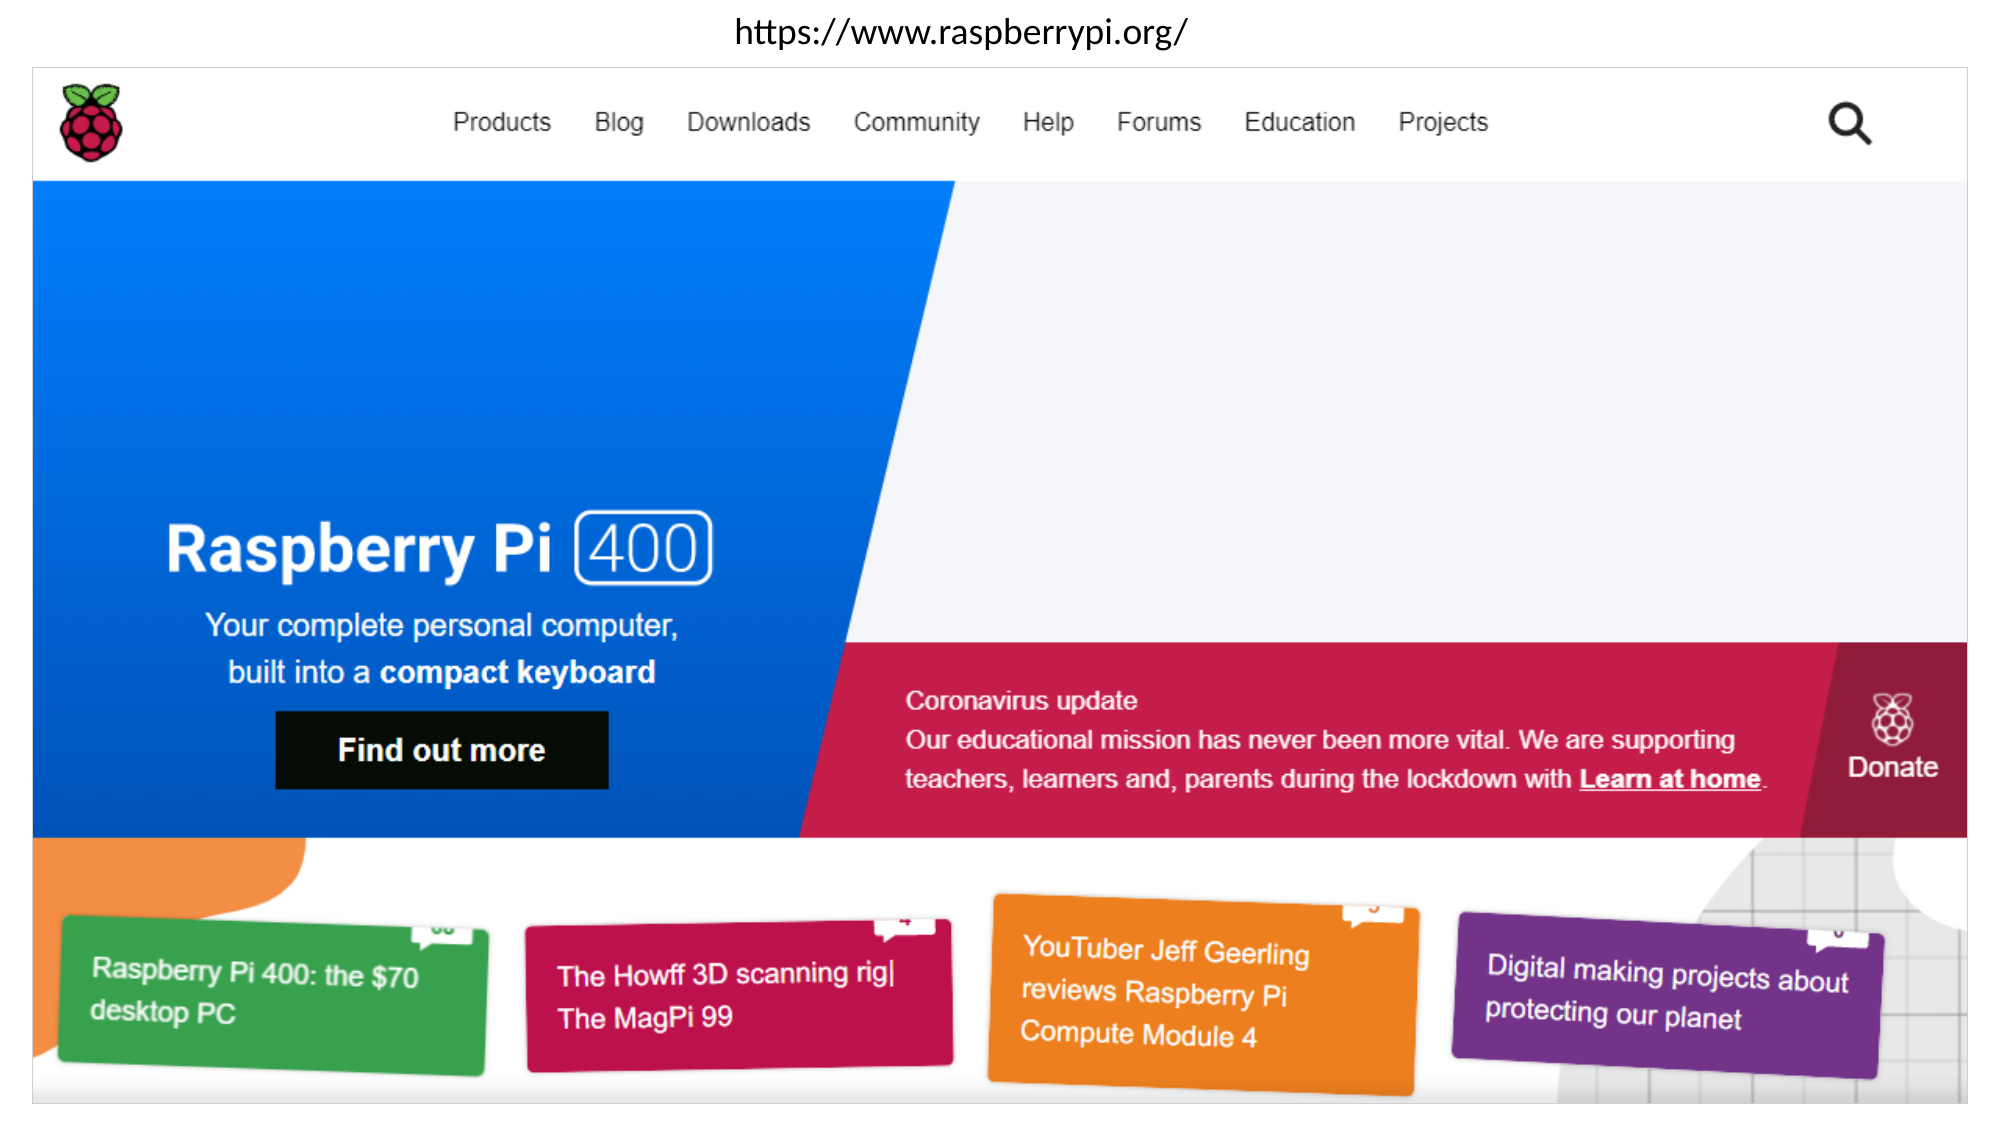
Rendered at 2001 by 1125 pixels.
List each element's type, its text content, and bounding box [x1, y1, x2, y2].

text_box https://www.raspberrypi.org/ [624, 0, 1299, 60]
picture [32, 67, 1968, 1104]
